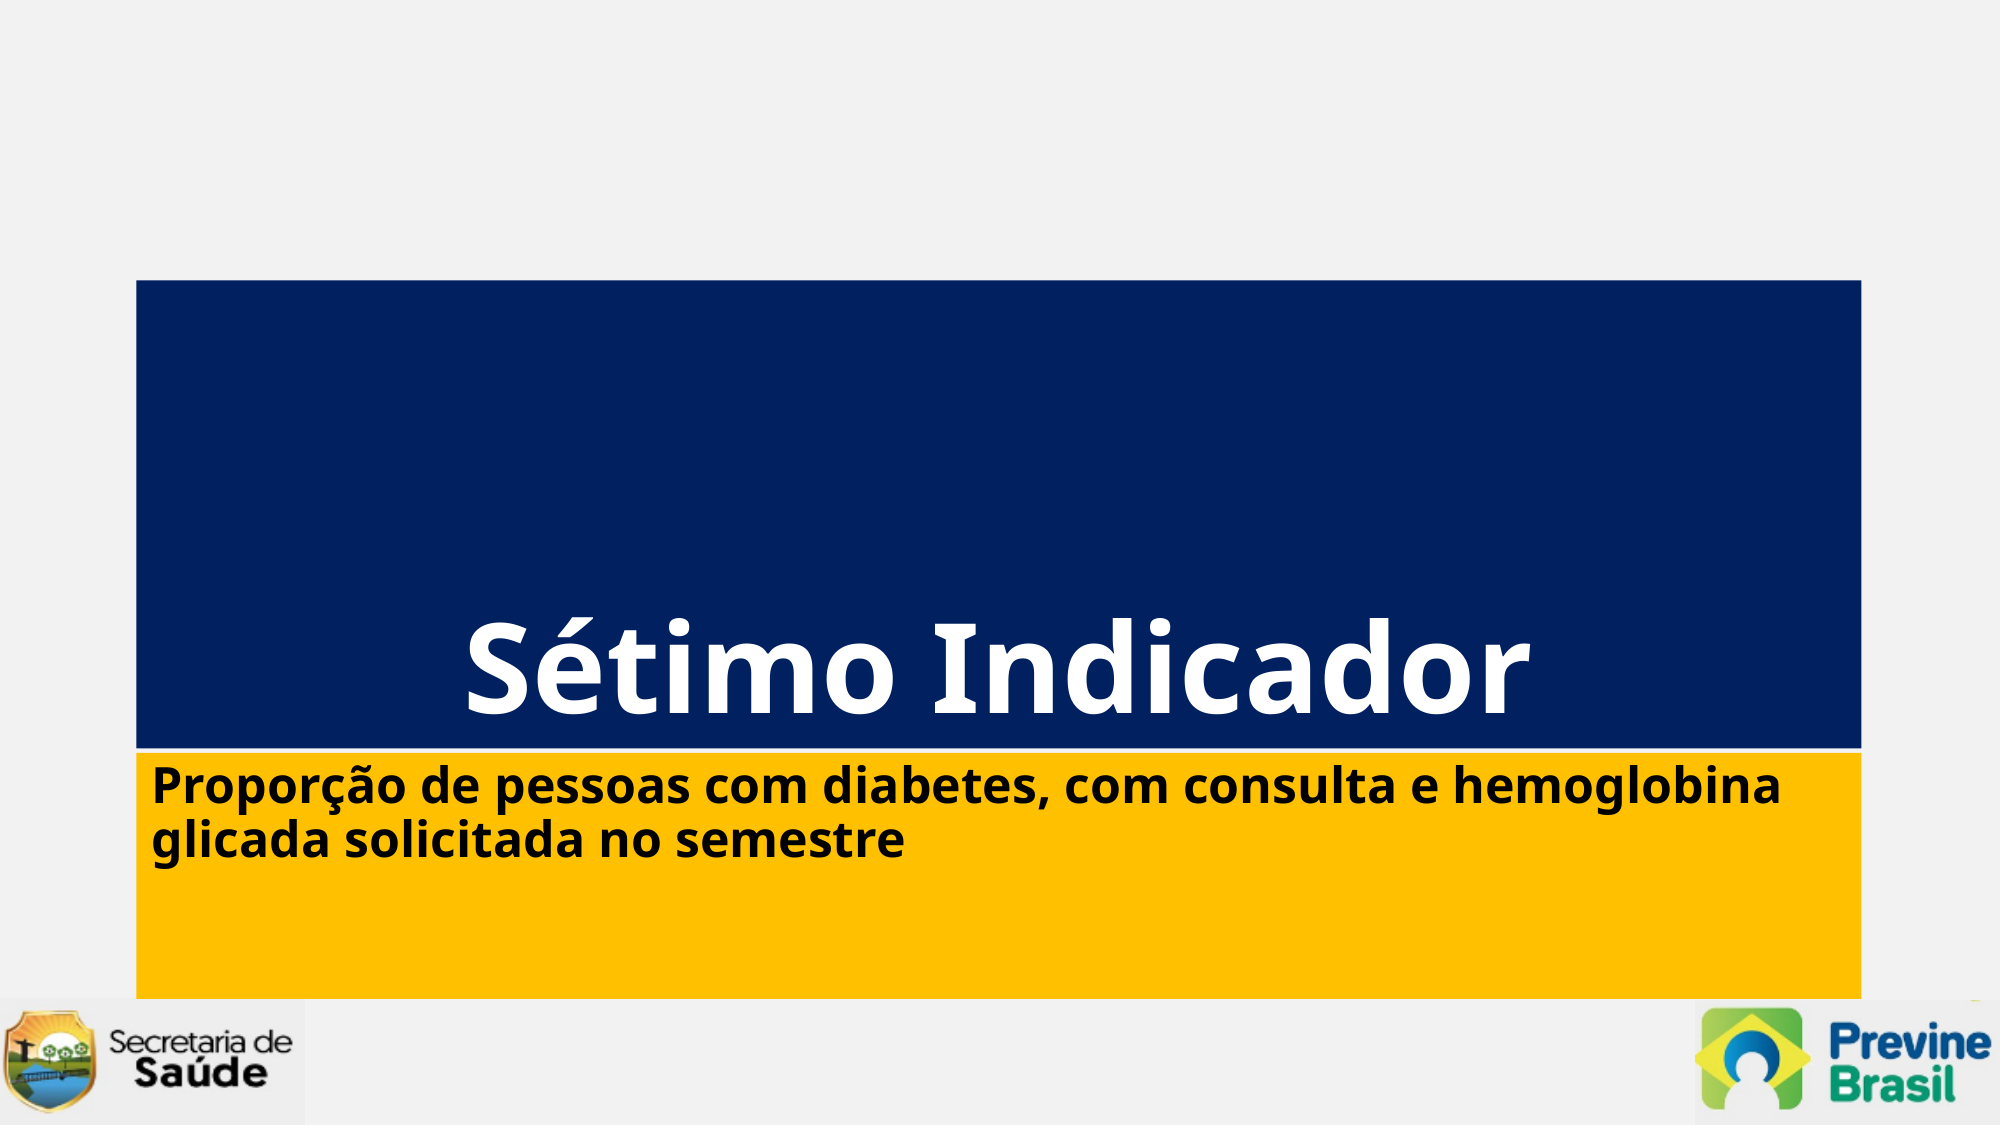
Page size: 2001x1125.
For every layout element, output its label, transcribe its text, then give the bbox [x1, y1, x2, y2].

picture [1695, 1000, 2000, 1125]
picture [0, 998, 305, 1125]
list Proporção de pessoas com diabetes, com consulta e hemoglobina glicada solicitada no semestre [136, 752, 1862, 999]
title Sétimo Indicador [136, 280, 1862, 749]
